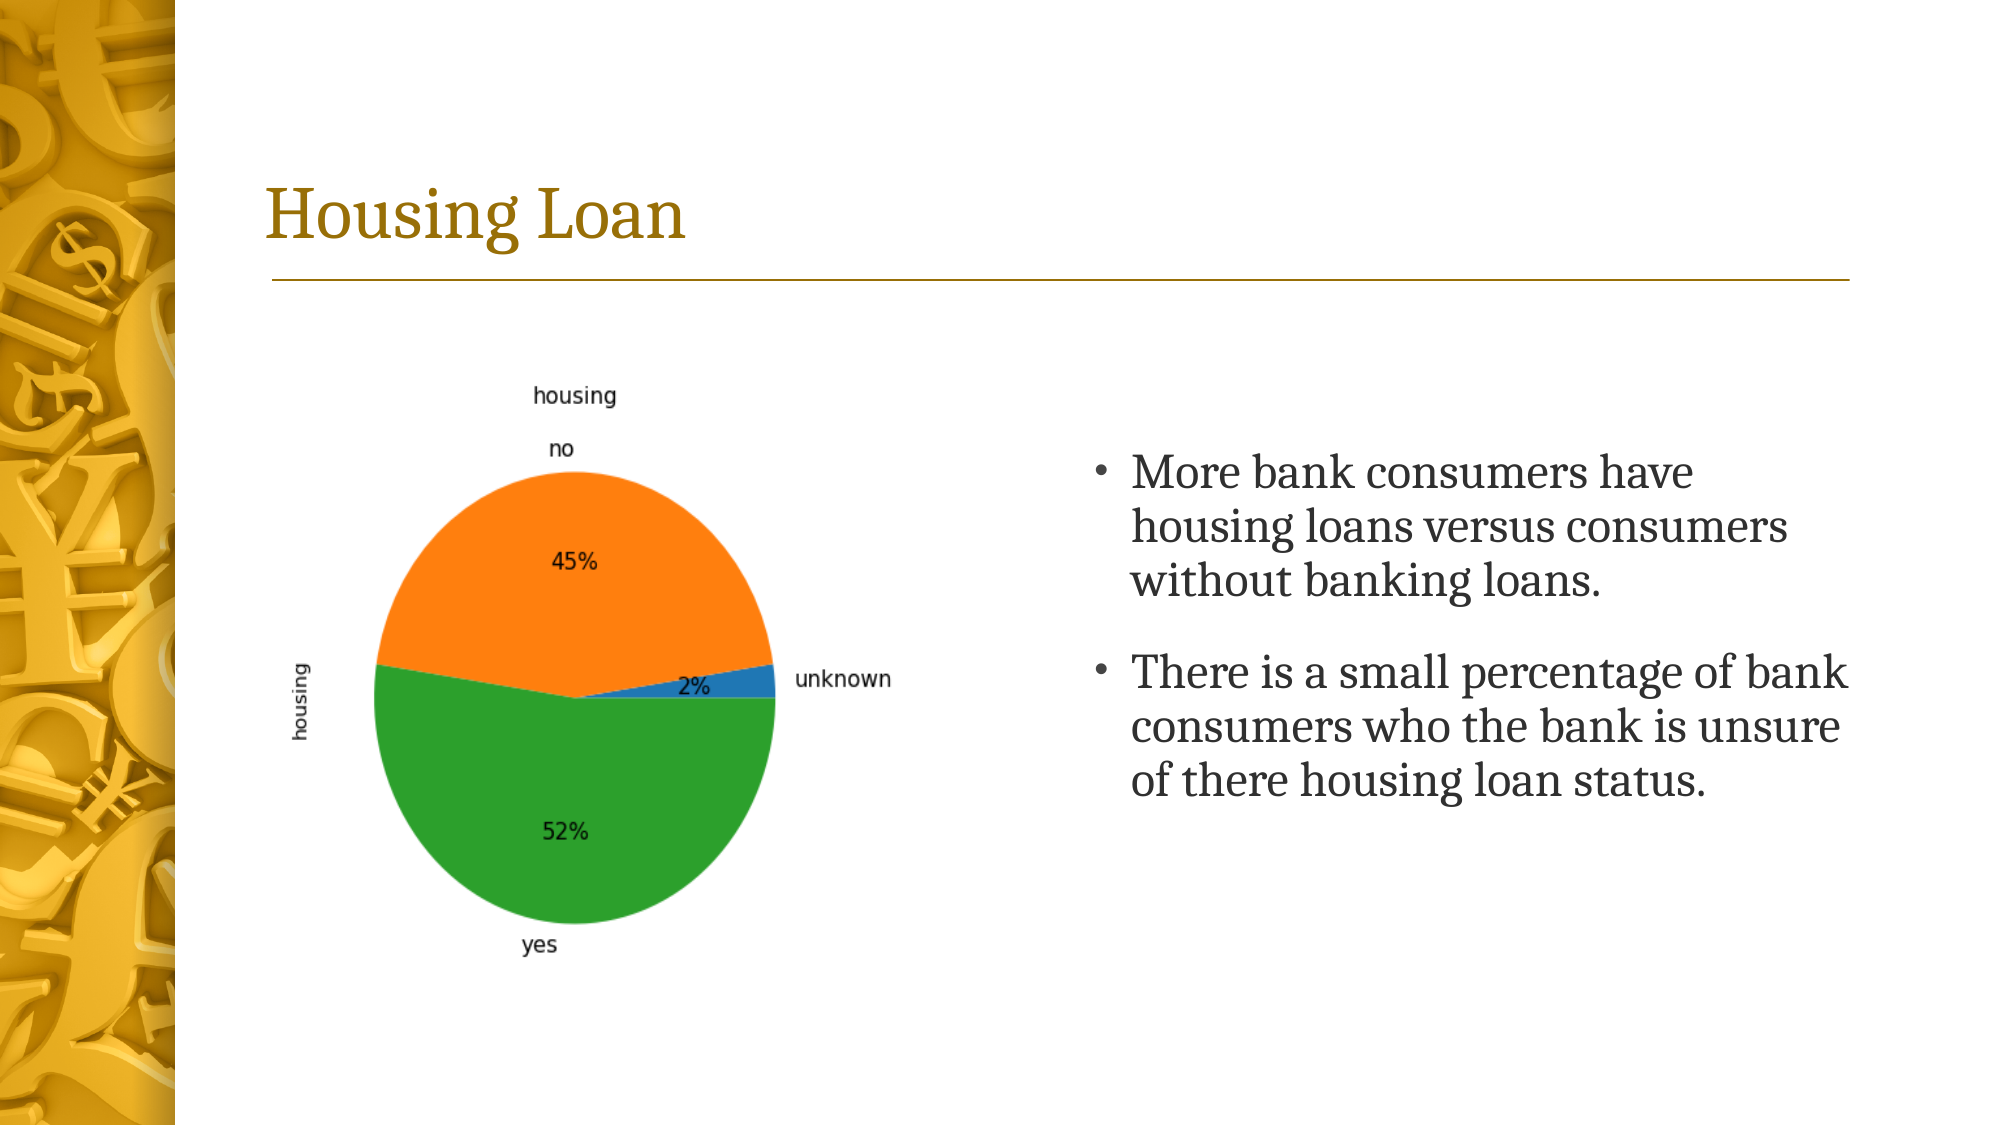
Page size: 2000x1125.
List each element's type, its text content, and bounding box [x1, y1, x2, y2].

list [243, 324, 1032, 1012]
title Housing Loan [249, 62, 1863, 263]
list More bank consumers have housing loans versus consumers without banking loans. There is a small percentage of bank consumers who the bank is unsure of there housing loan status. [1079, 438, 1867, 1125]
picture [0, 0, 175, 1125]
